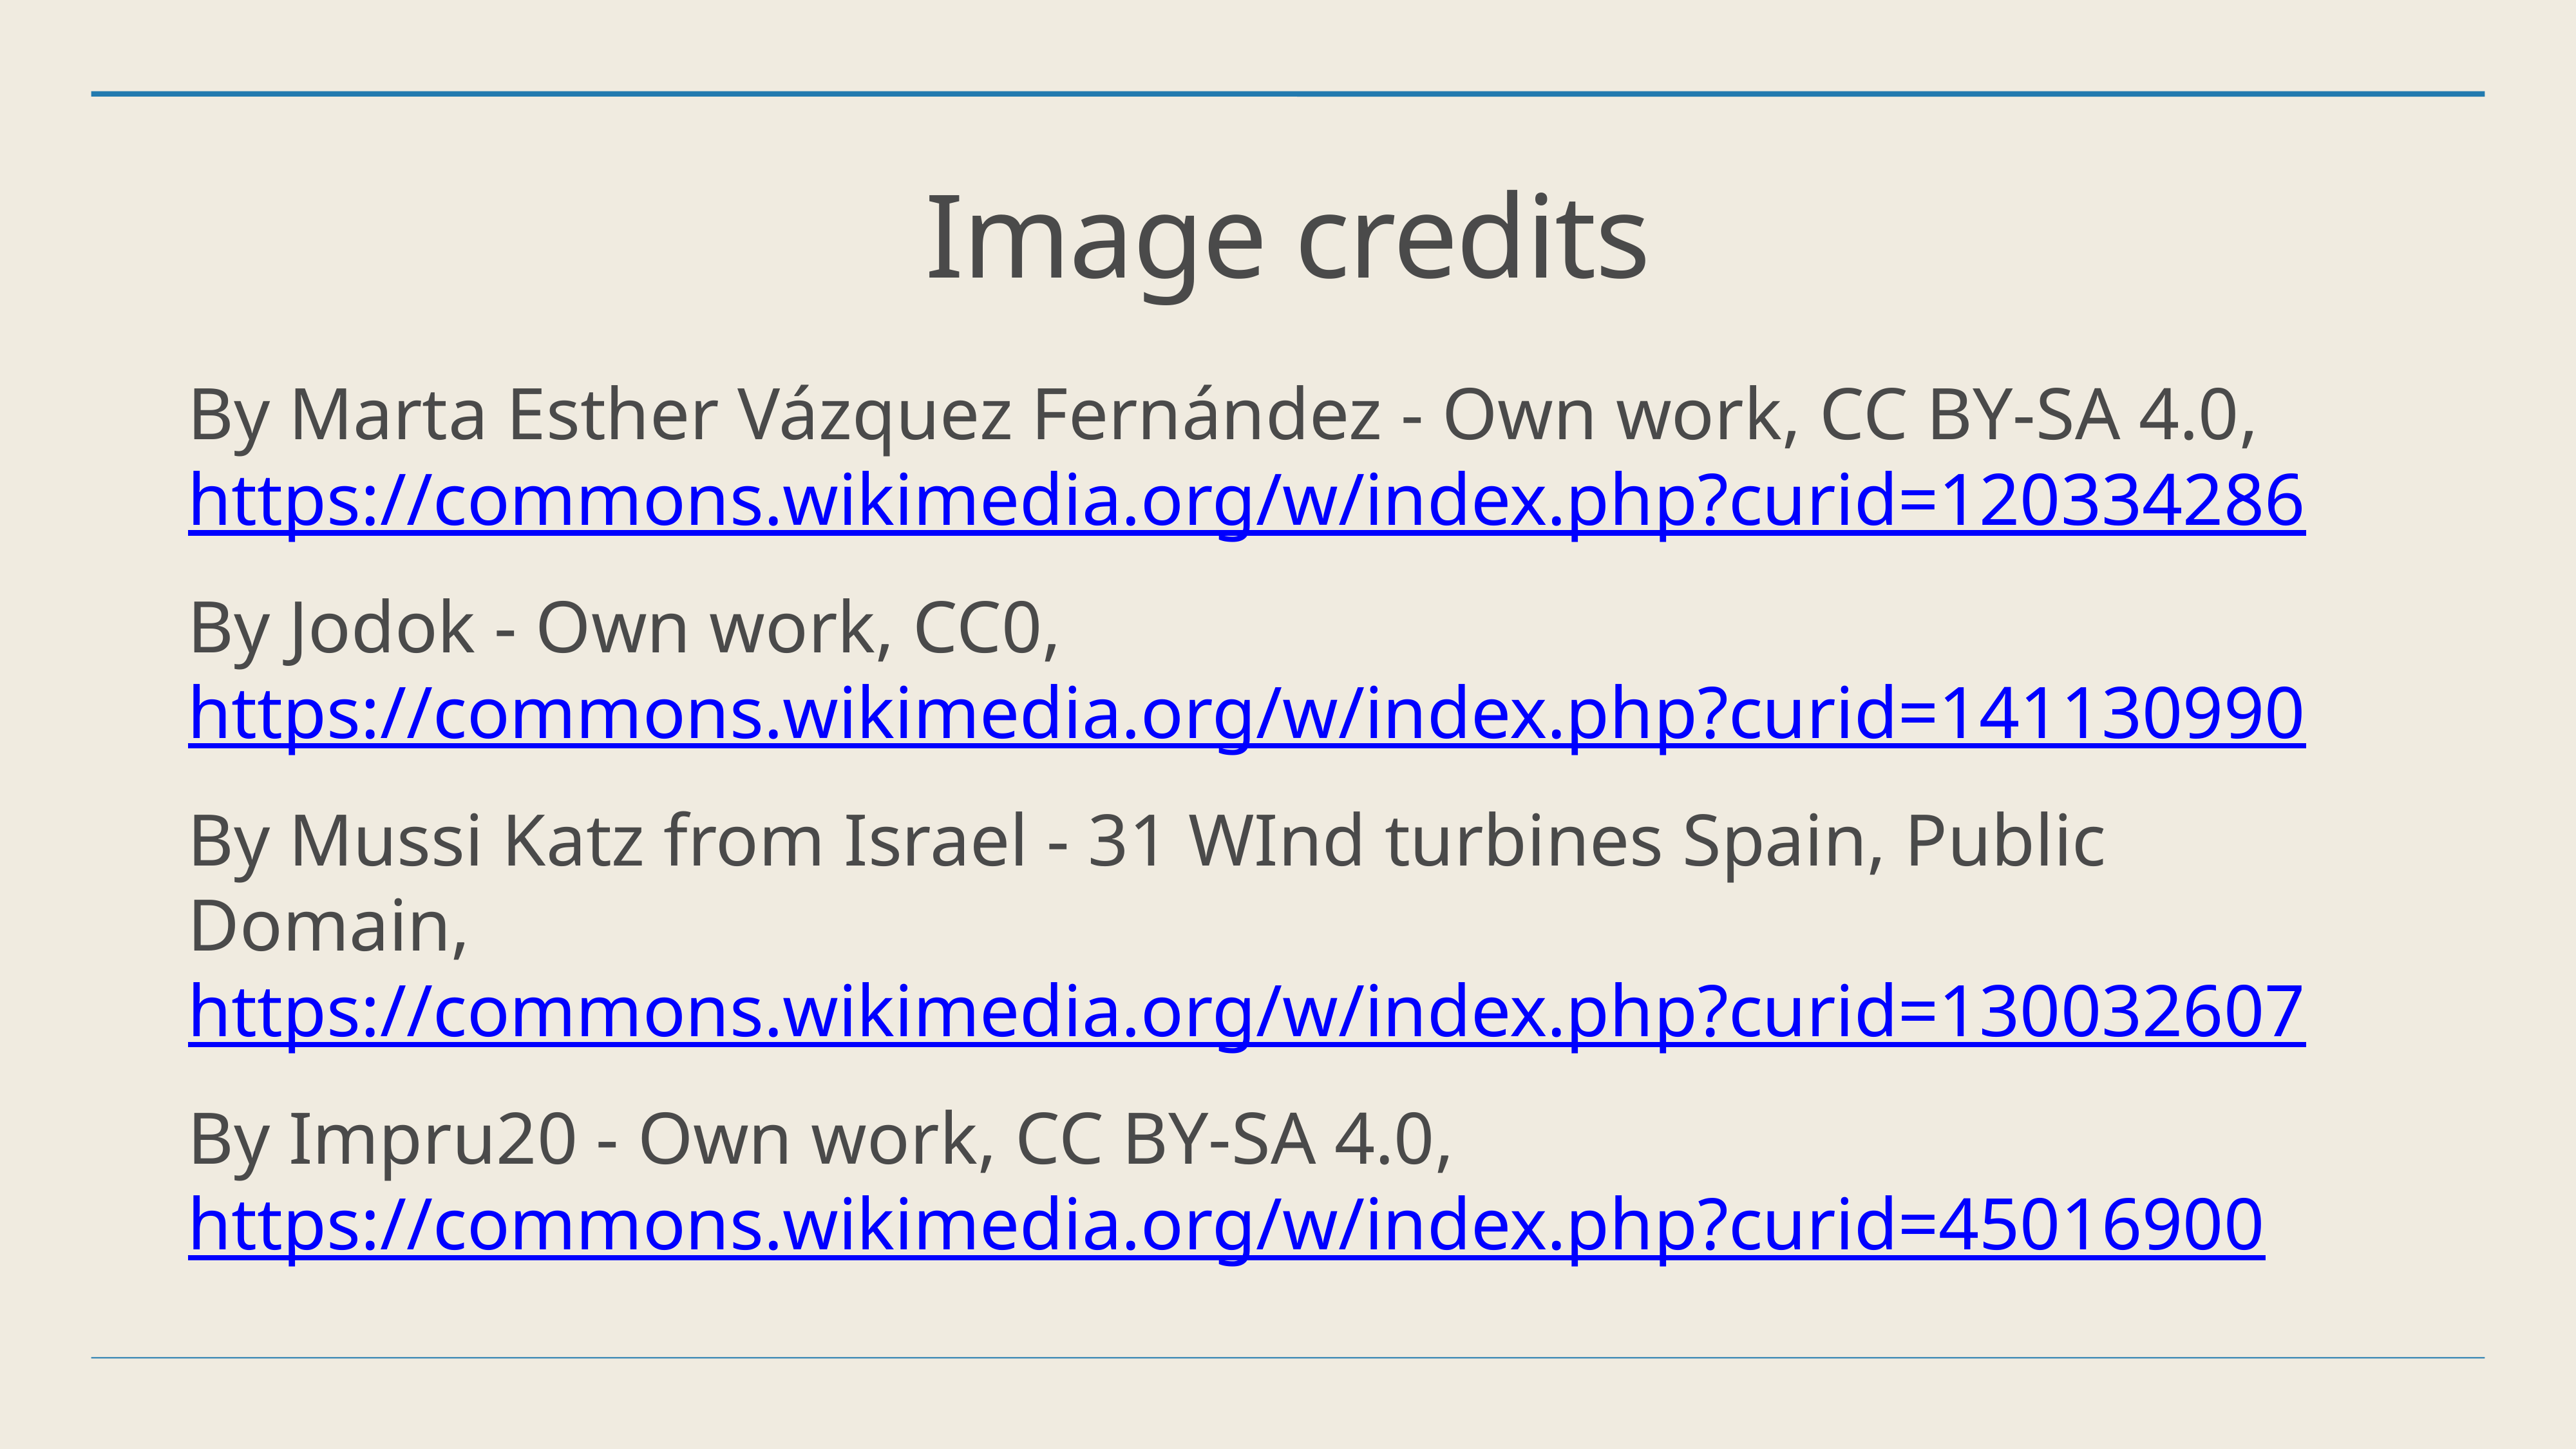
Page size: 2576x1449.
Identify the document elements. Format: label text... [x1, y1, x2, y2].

title Image credits [182, 183, 2394, 363]
list By Marta Esther Vázquez Fernández - Own work, CC BY-SA 4.0, https://commons.wikimedia.org/w/index.php?curid=120334286 By Jodok - Own work, CC0, https://commons.wikimedia.org/w/index.php?curid=141130990 By Mussi Katz from Israel - 31 WInd turbines Spain, Public Domain, https://commons.wikimedia.org/w/index.php?curid=130032607 By Impru20 - Own work, CC BY-SA 4.0, https://commons.wikimedia.org/w/index.php?curid=45016900 [182, 363, 2394, 1315]
